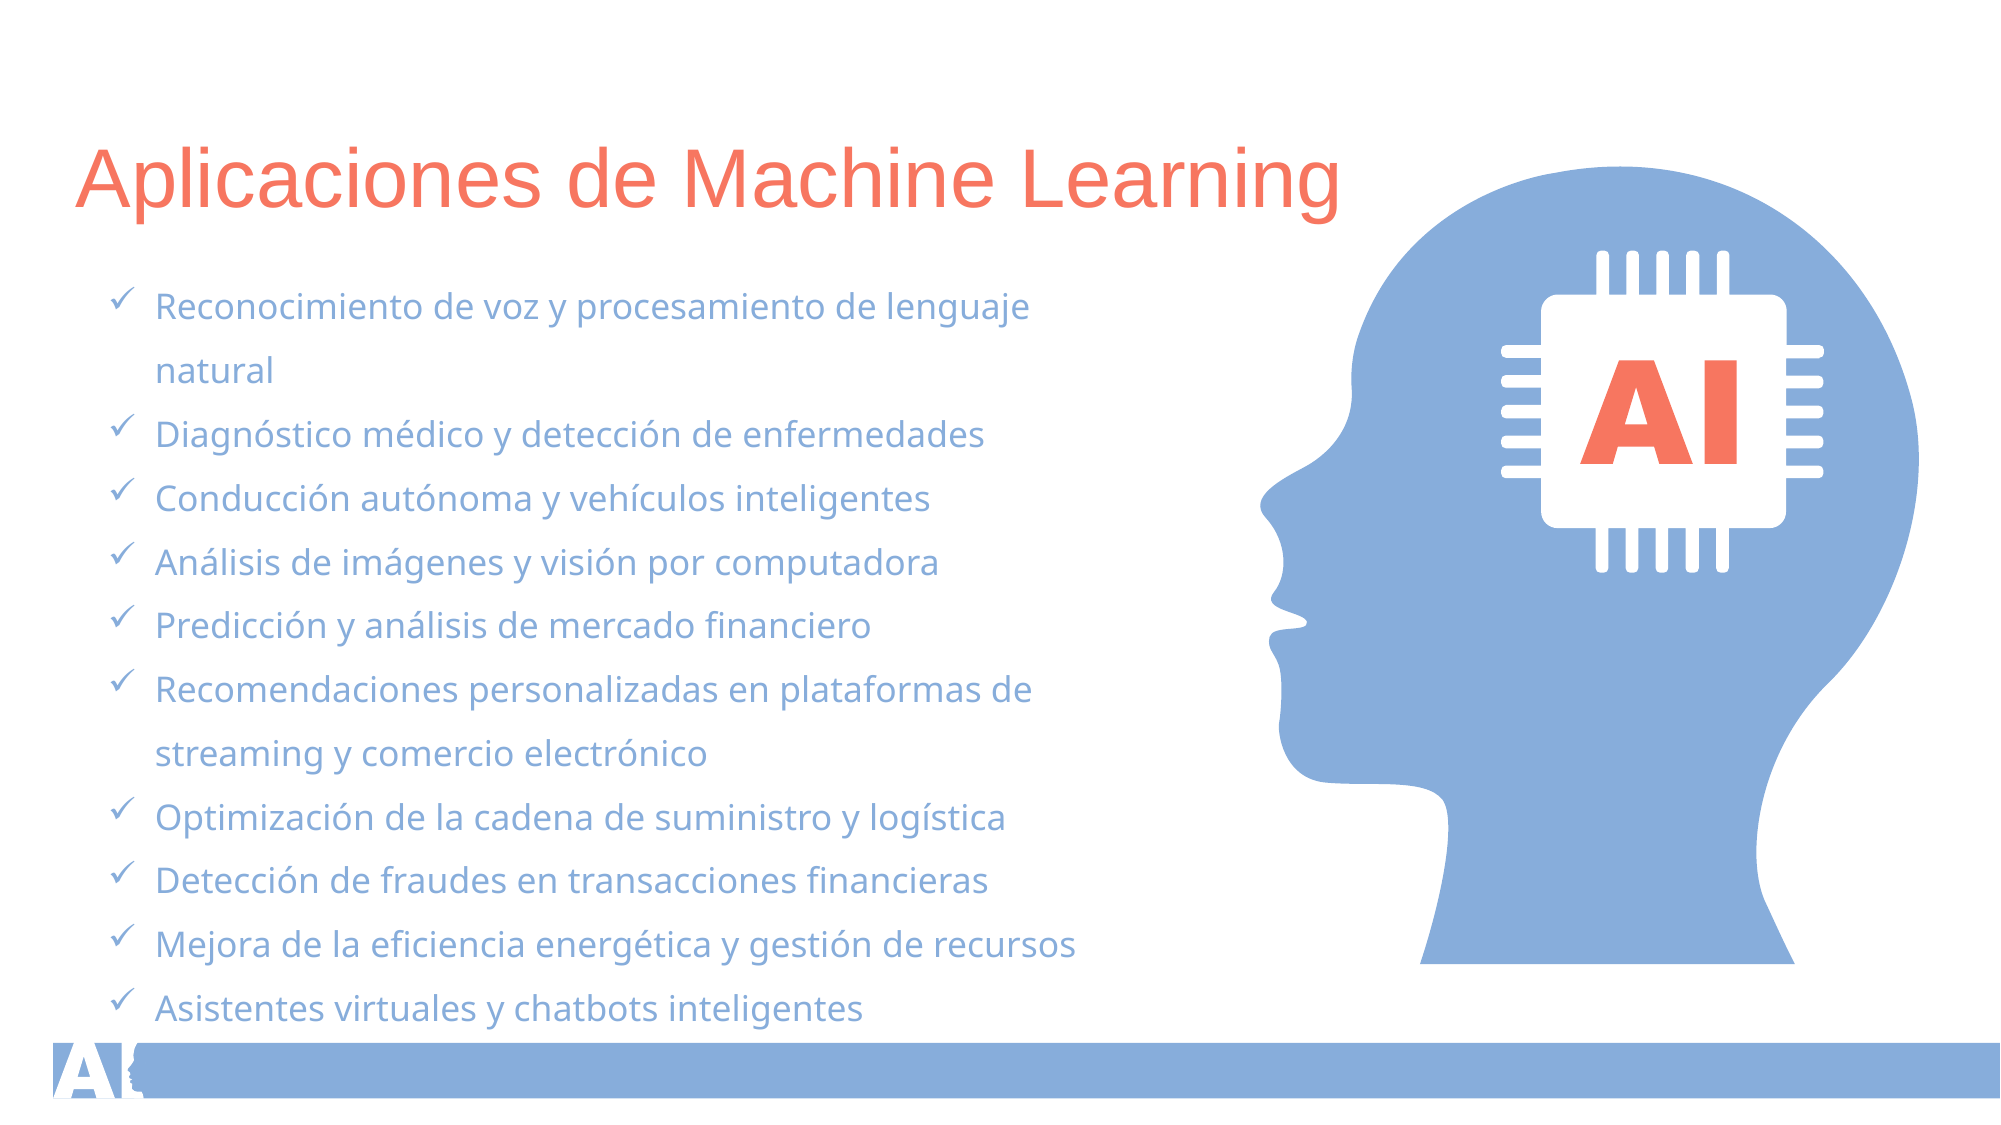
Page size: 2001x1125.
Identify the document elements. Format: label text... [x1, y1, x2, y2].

text_box Reconocimiento de voz y procesamiento de lenguaje natural Diagnóstico médico y detección de enfermedades Conducción autónoma y vehículos inteligentes Análisis de imágenes y visión por computadora Predicción y análisis de mercado financiero Recomendaciones personalizadas en plataformas de streaming y comercio electrónico Optimización de la cadena de suministro y logística Detección de fraudes en transacciones financieras Mejora de la eficiencia energética y gestión de recursos Asistentes virtuales y chatbots inteligentes [93, 255, 1162, 1036]
text_box Aplicaciones de Machine Learning [61, 116, 1368, 232]
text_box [1254, 160, 1923, 965]
